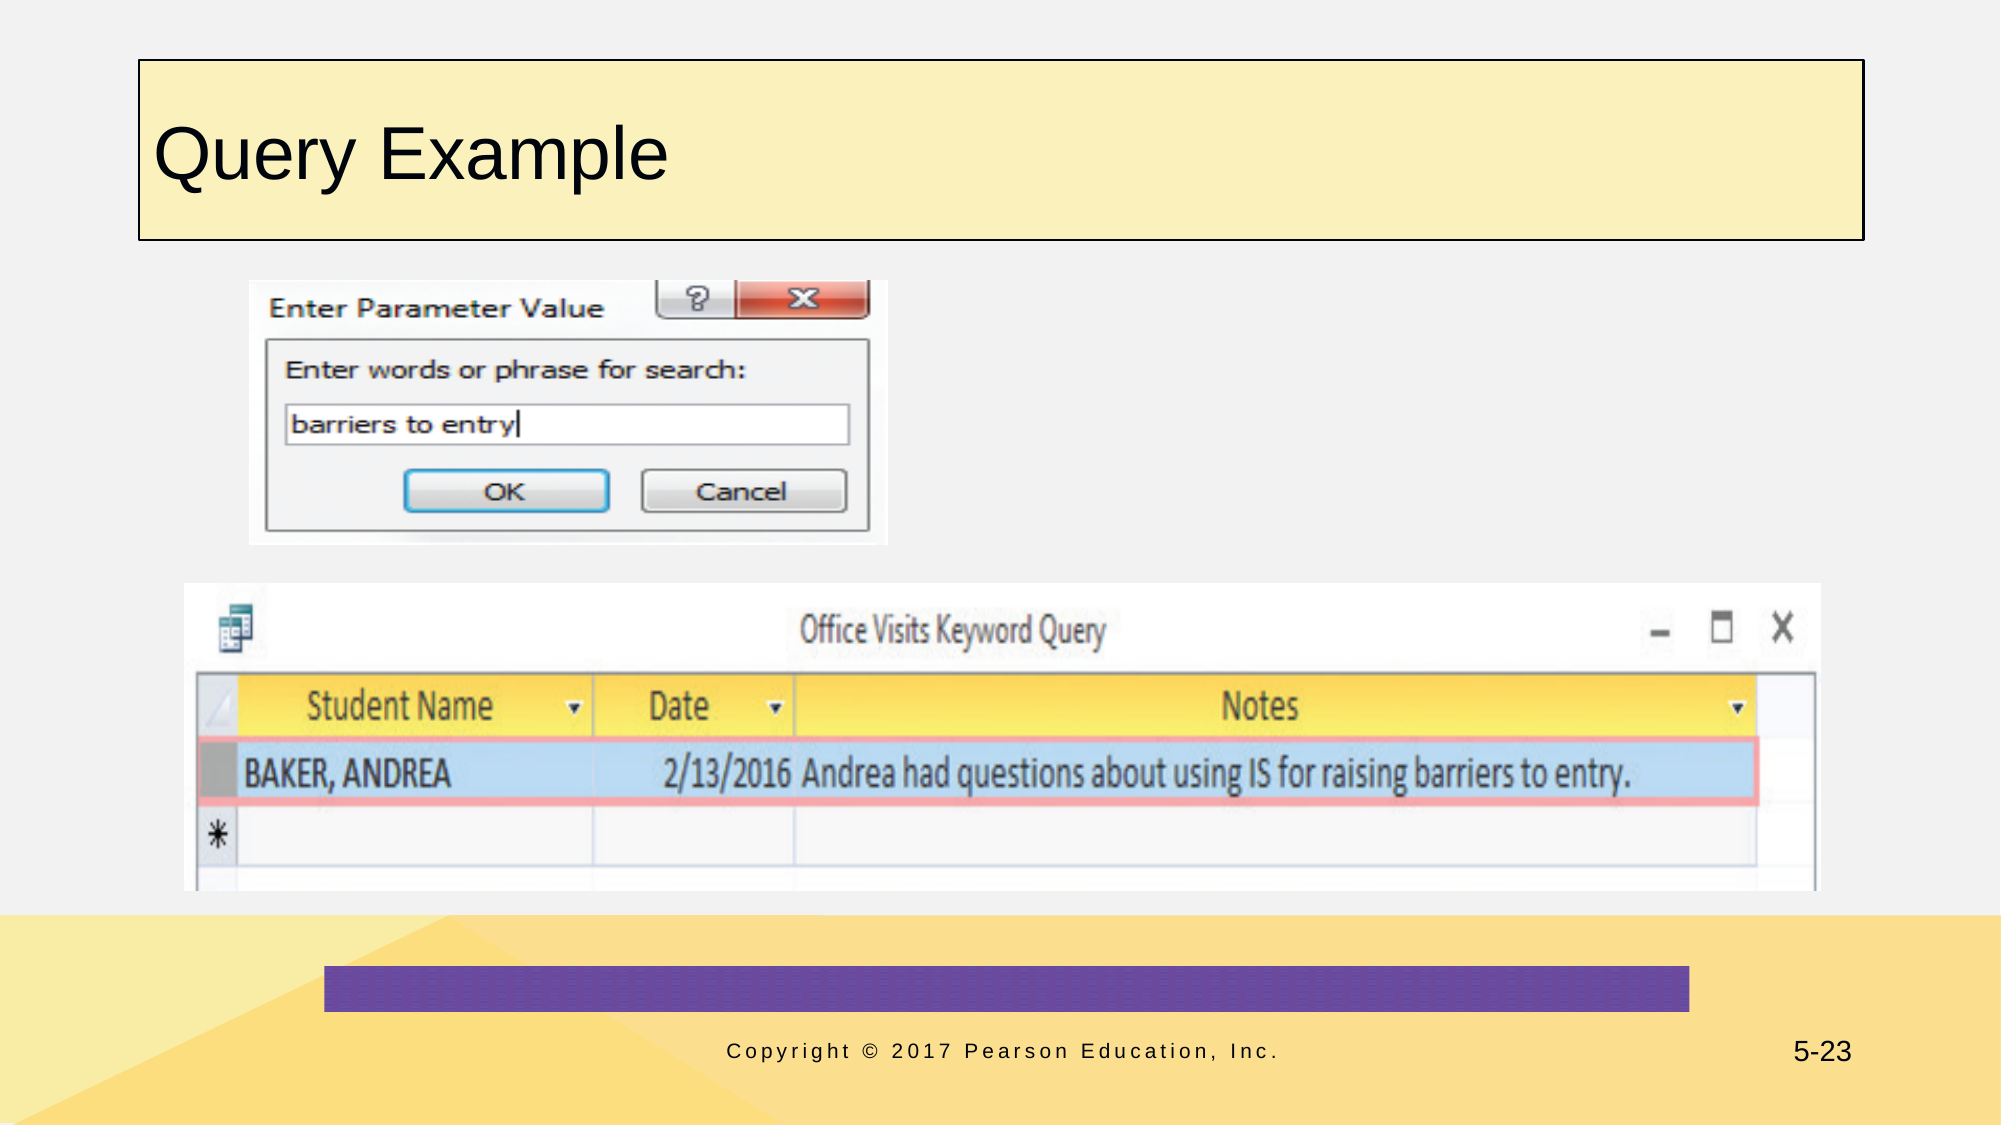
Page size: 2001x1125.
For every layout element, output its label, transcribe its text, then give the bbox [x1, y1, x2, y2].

title Query Example [138, 59, 1865, 241]
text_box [249, 280, 885, 544]
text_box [183, 583, 1819, 888]
picture [249, 280, 888, 545]
picture [184, 583, 1821, 891]
footer Copyright © 2017 Pearson Education, Inc. [326, 1025, 1677, 1075]
